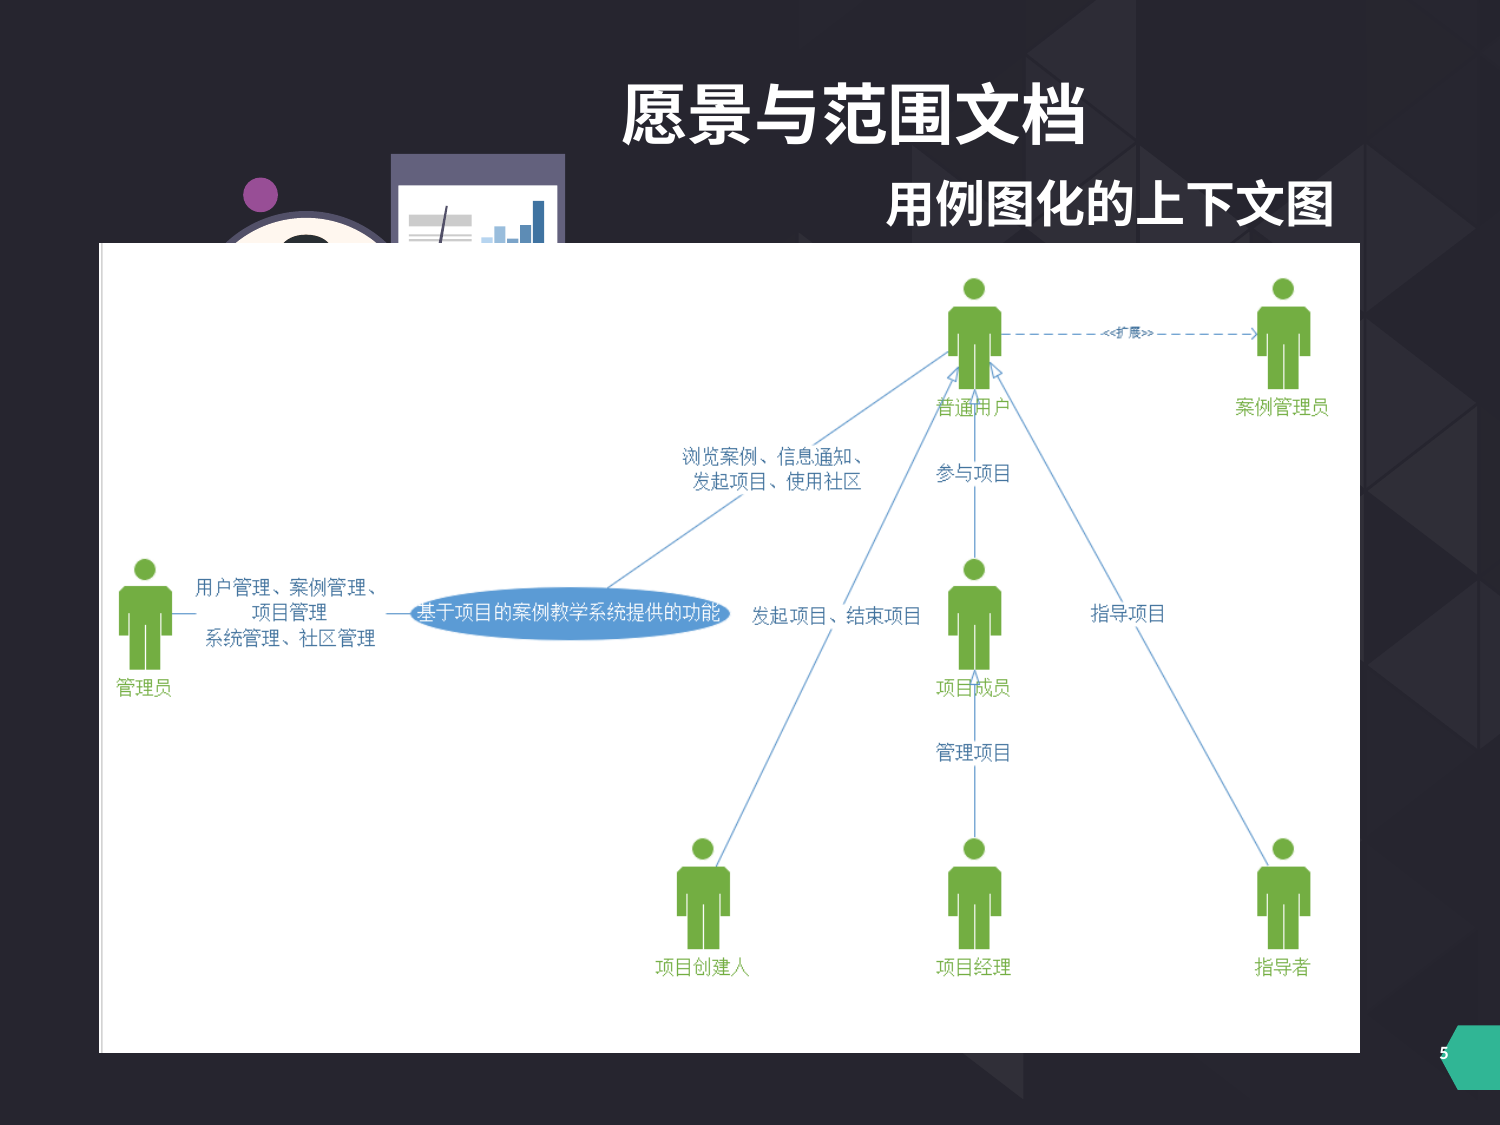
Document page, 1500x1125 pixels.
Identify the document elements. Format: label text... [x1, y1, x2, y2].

text_box [242, 176, 279, 205]
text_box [390, 153, 566, 243]
picture [99, 243, 1360, 1053]
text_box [188, 205, 448, 243]
text_box 用例图化的上下文图 [870, 165, 1386, 240]
text_box 愿景与范围文档 [606, 65, 1182, 160]
